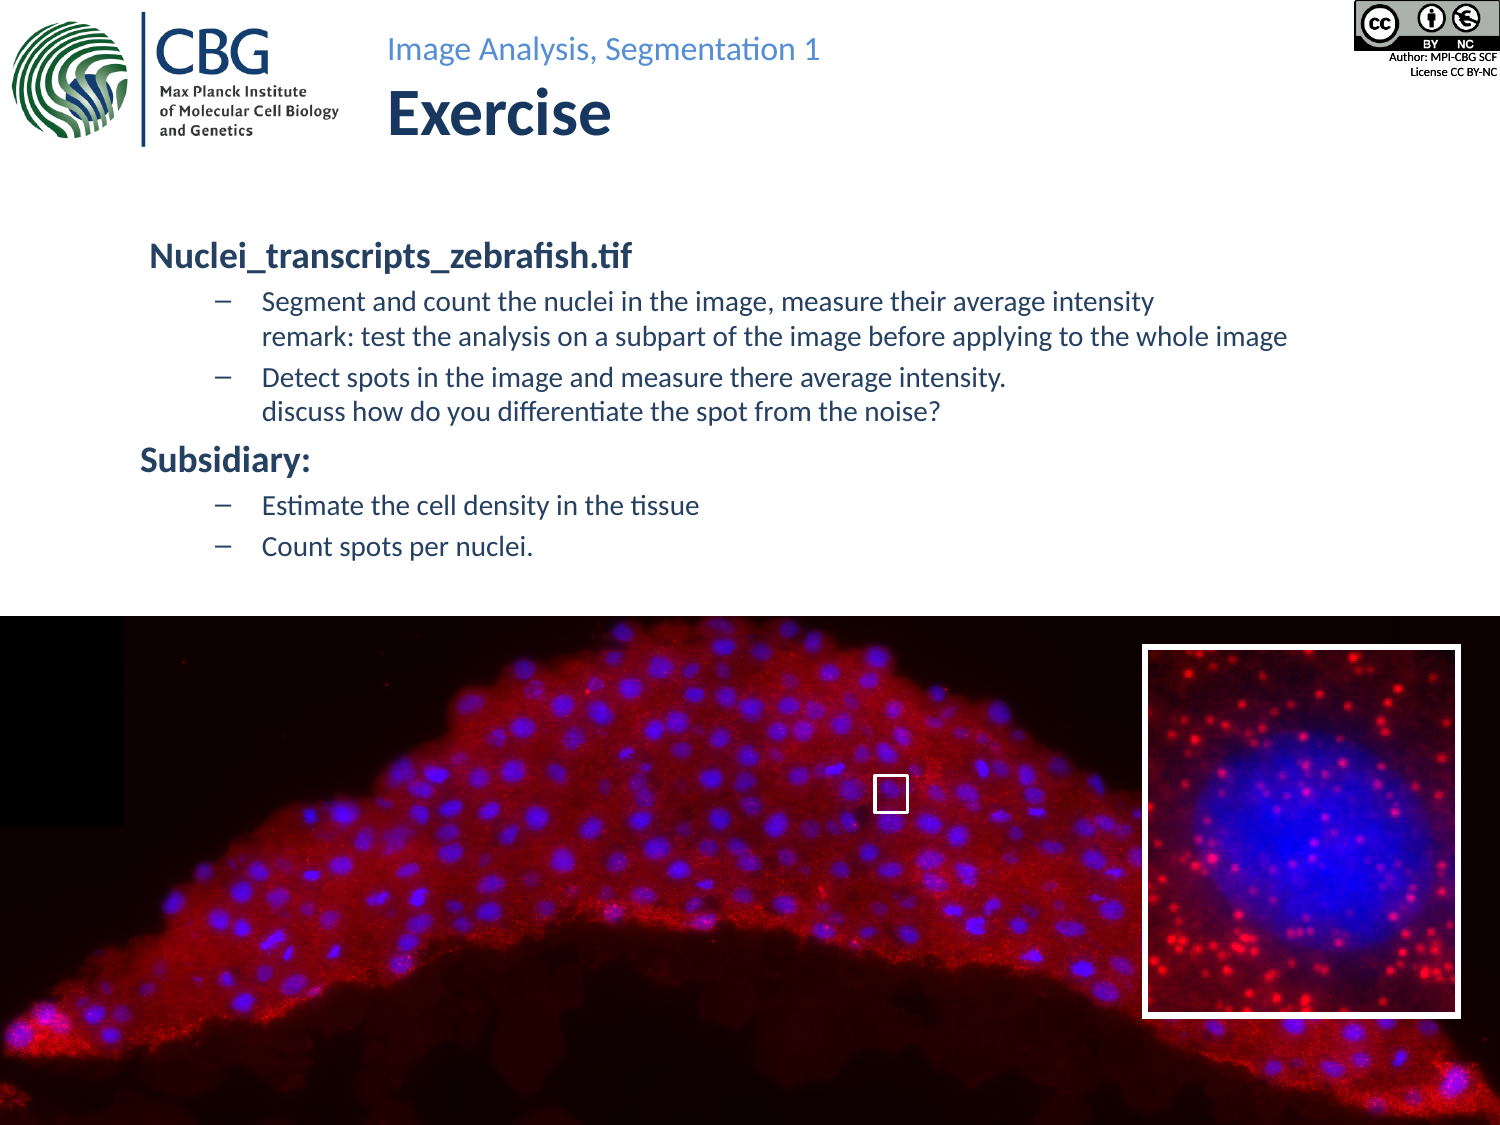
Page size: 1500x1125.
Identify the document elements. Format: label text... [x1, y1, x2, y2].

title Image Analysis, Segmentation 1 Exercise [372, 19, 1500, 157]
picture [0, 616, 1500, 1125]
picture [11, 11, 339, 147]
picture [1354, 0, 1500, 19]
list Nuclei_transcripts_zebrafish.tif Segment and count the nuclei in the image, measure their average intensity remark: test the analysis on a subpart of the image before applying to the whole image Detect spots in the image and measure there average intensity. discuss how do you differentiate the spot from the noise? Subsidiary: Estimate the cell density in the tissue Count spots per nuclei. [125, 171, 1438, 615]
